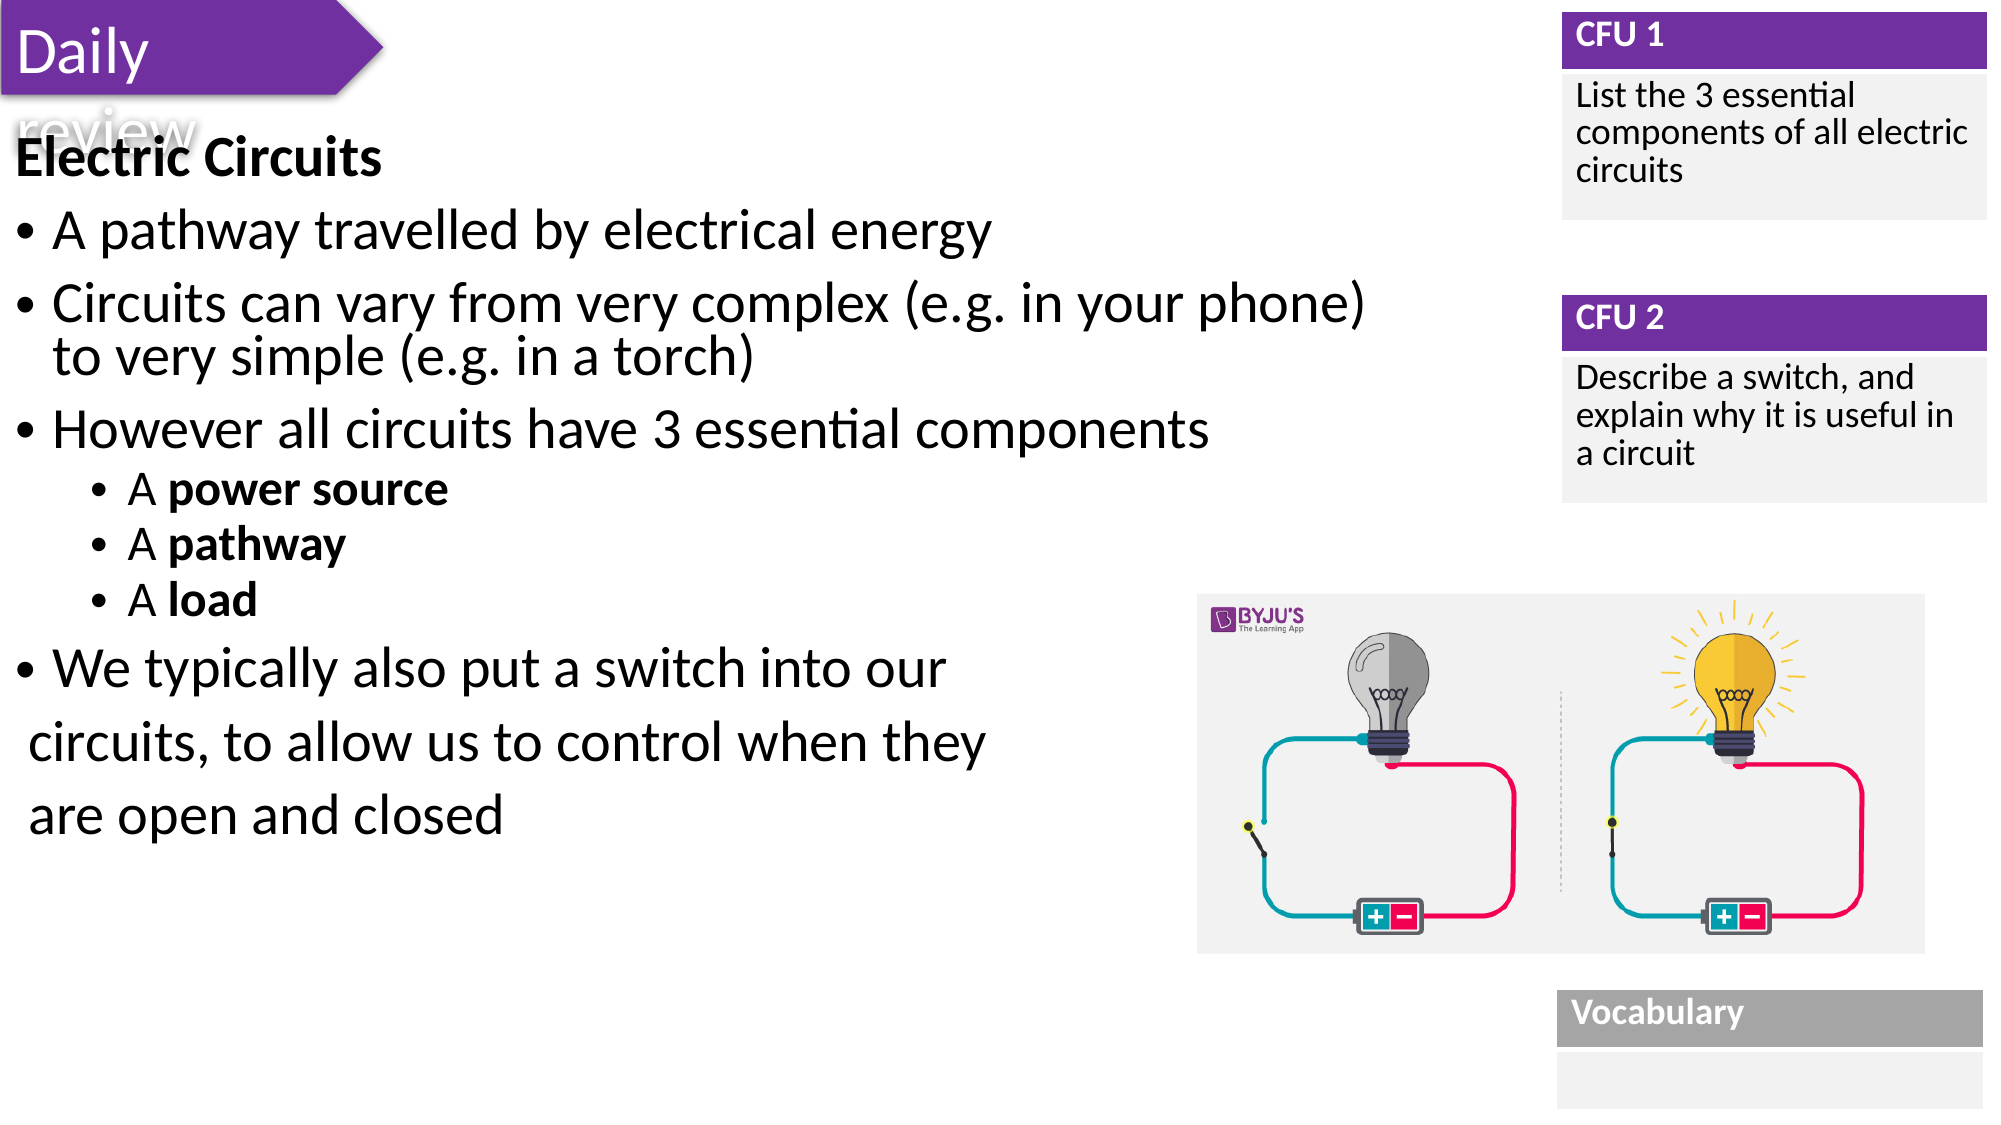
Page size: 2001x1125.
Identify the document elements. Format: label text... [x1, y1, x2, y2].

table_cell List the 3 essential components of all electric circuits [1562, 74, 1987, 220]
table_header CFU 1 [1562, 12, 1987, 69]
text_box Daily review [1, 0, 384, 95]
list Electric Circuits A pathway travelled by electrical energy Circuits can vary from very complex (e.g. in your phone) to very simple (e.g. in a torch) However all circuits have 3 essential components A power source A pathway A load We typically also put a switch into our circuits, to allow us to control when they are open and closed [0, 126, 1405, 929]
table_header Vocabulary [1557, 990, 1983, 1047]
table_cell Describe a switch, and explain why it is useful in a circuit [1562, 357, 1987, 503]
picture [1192, 588, 1930, 957]
table_cell [1557, 1052, 1983, 1109]
table_header CFU 2 [1562, 295, 1987, 351]
